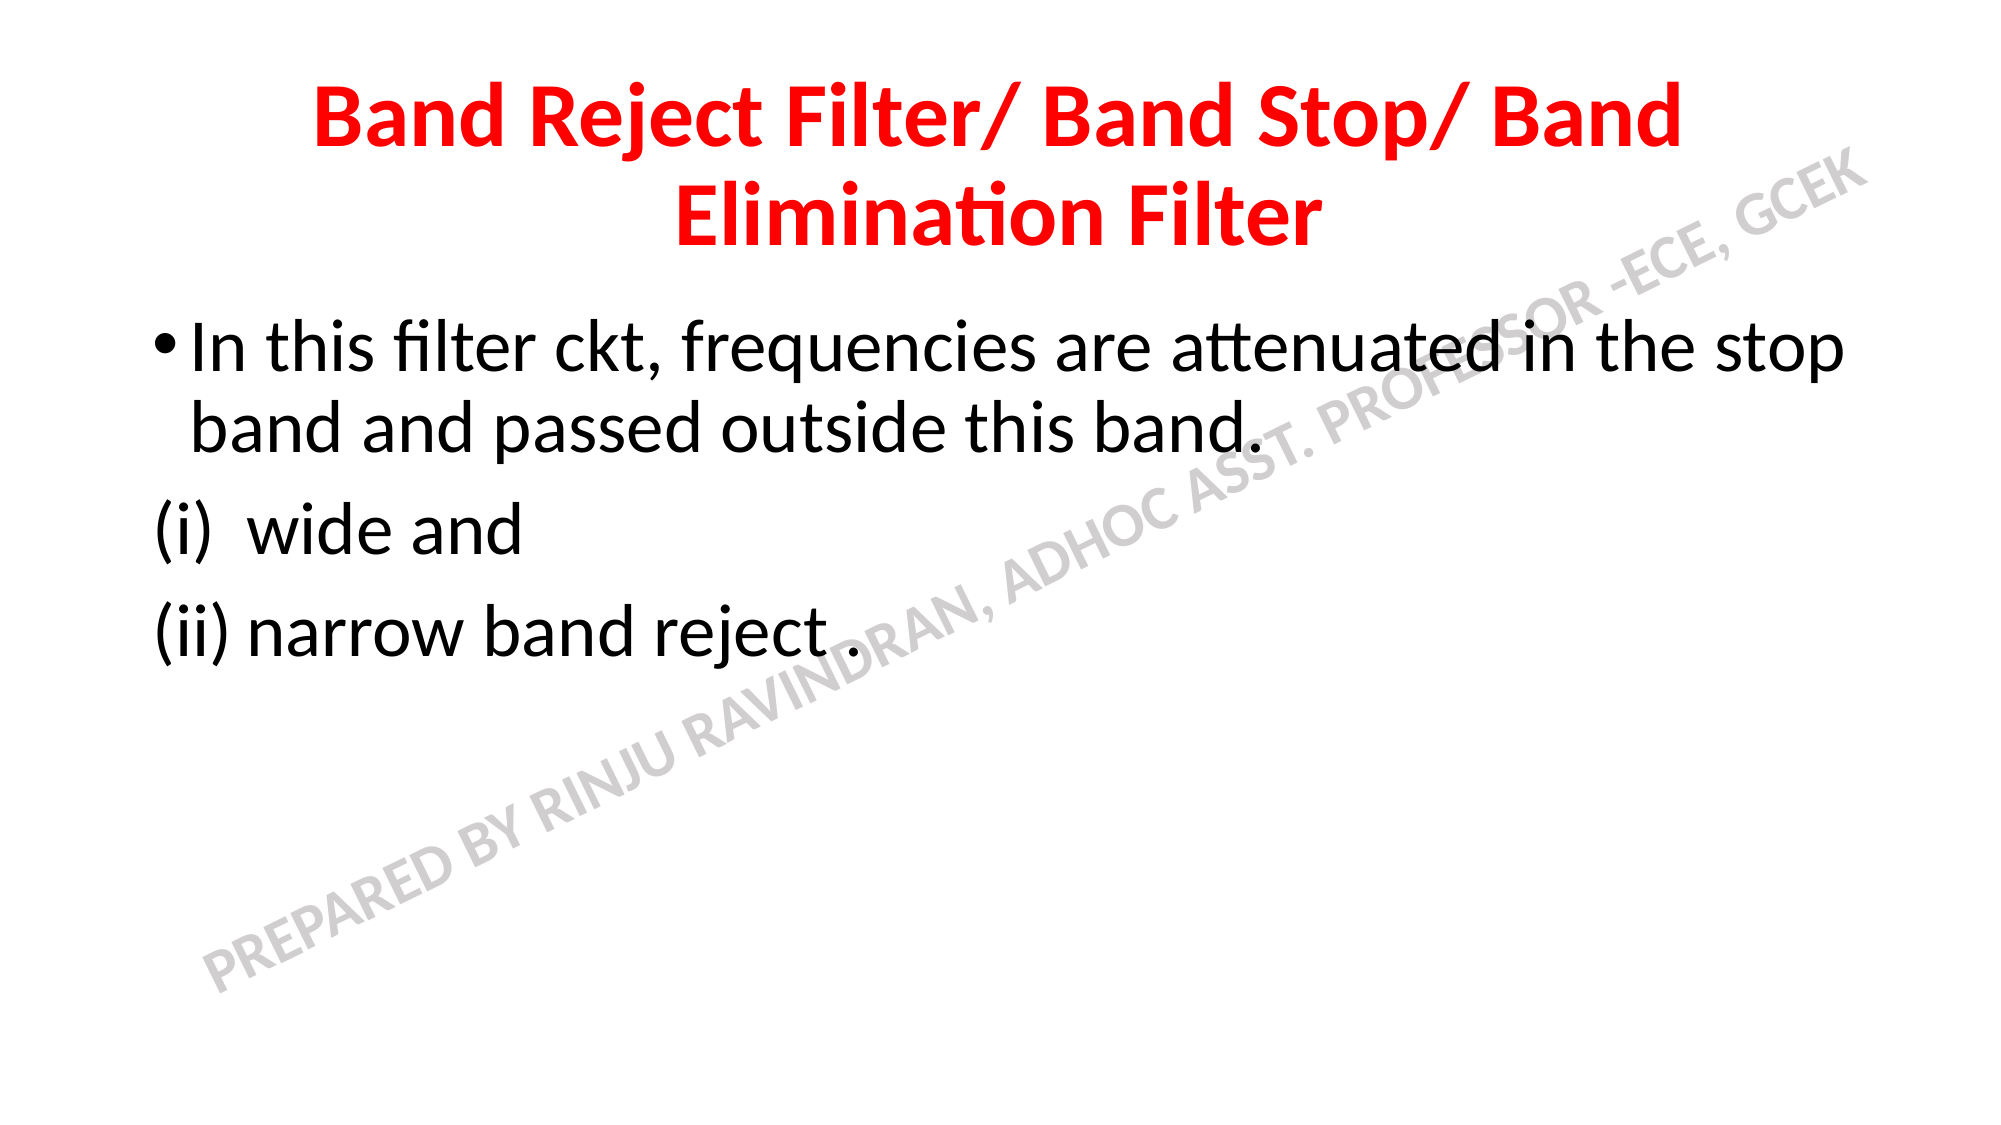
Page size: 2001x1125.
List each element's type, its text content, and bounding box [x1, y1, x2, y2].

title Band Reject Filter/ Band Stop/ Band Elimination Filter [137, 59, 1863, 278]
list In this filter ckt, frequencies are attenuated in the stop band and passed outside this band. wide and narrow band reject . [137, 299, 1863, 1014]
